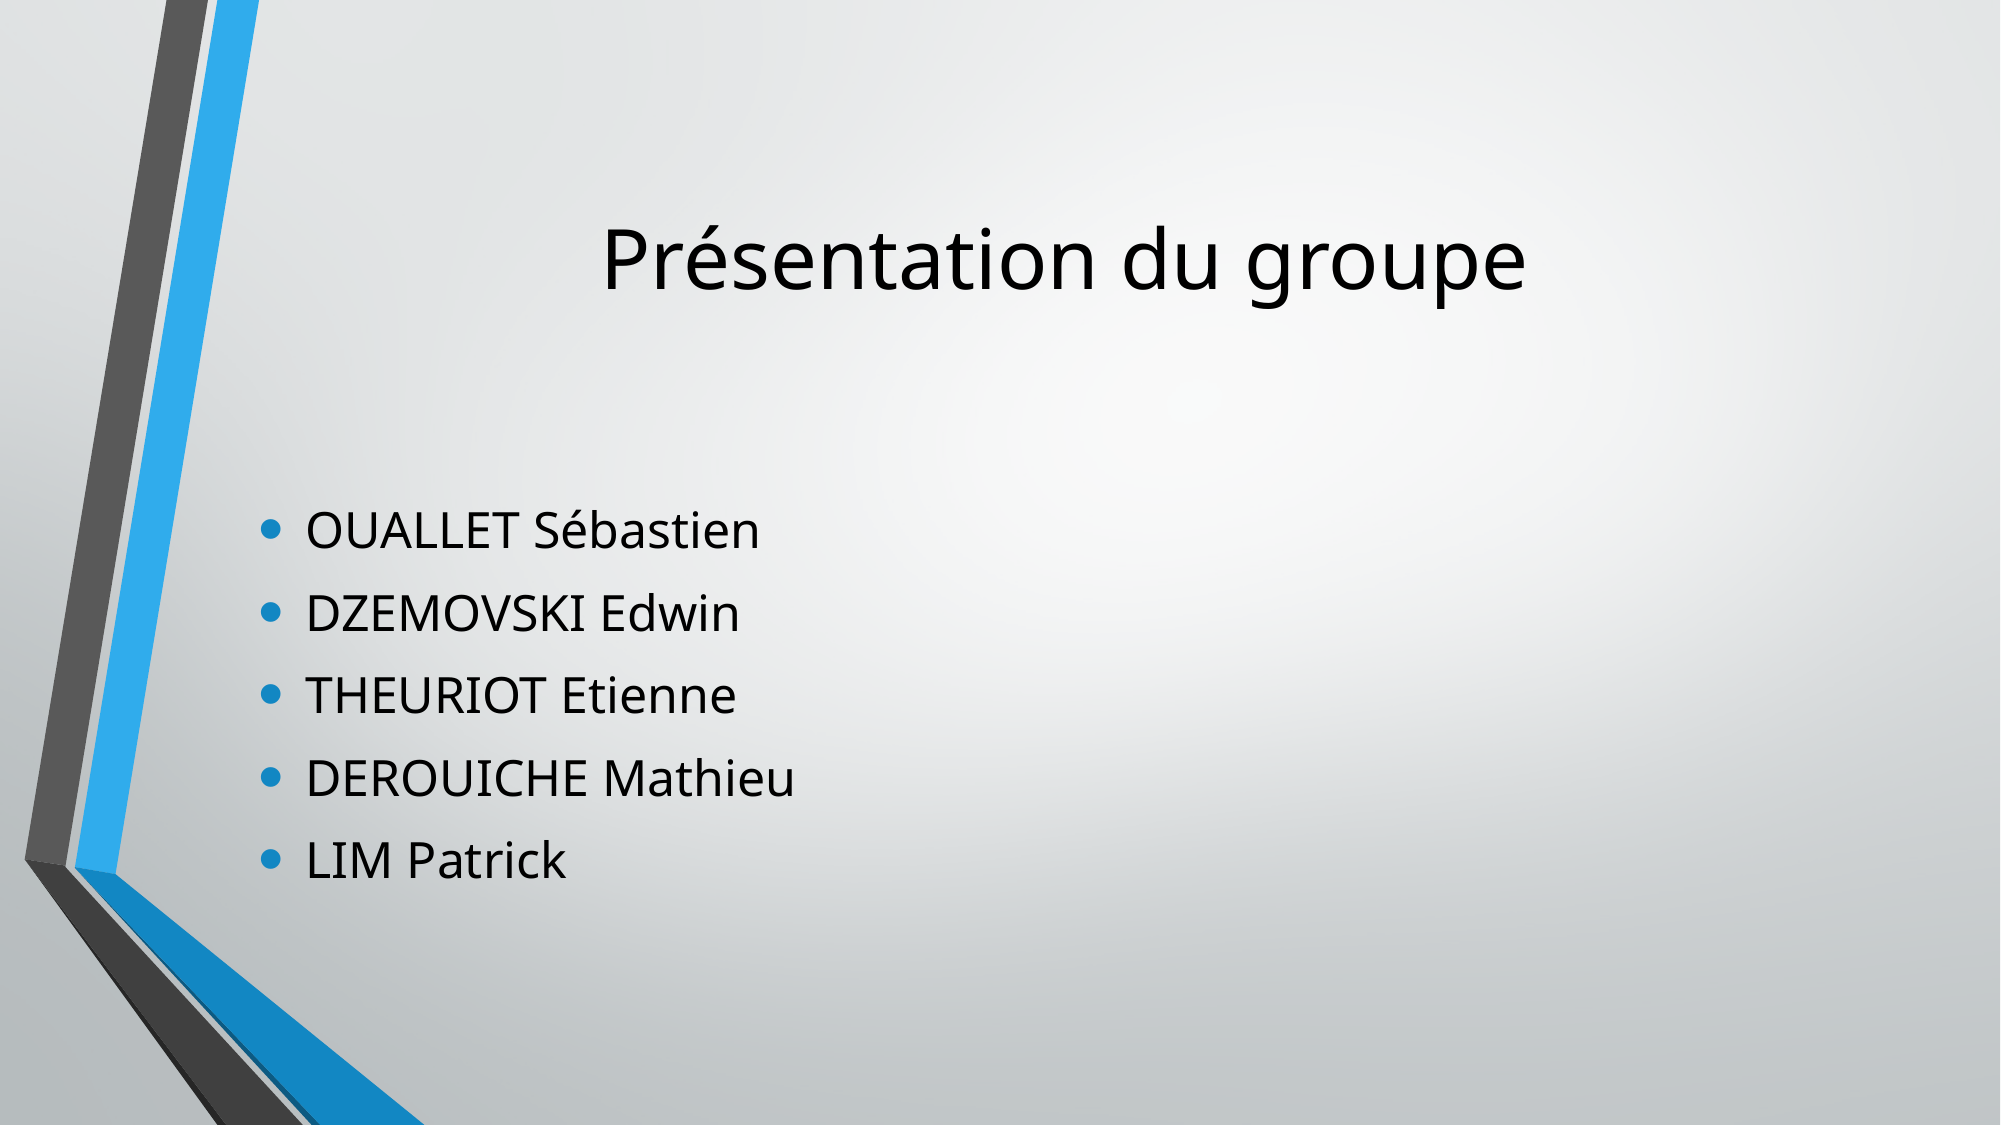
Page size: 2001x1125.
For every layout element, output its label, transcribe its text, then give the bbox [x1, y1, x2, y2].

title Présentation du groupe [243, 112, 1887, 400]
list OUALLET Sébastien DZEMOVSKI Edwin THEURIOT Etienne DEROUICHE Mathieu LIM Patrick [243, 437, 1887, 950]
